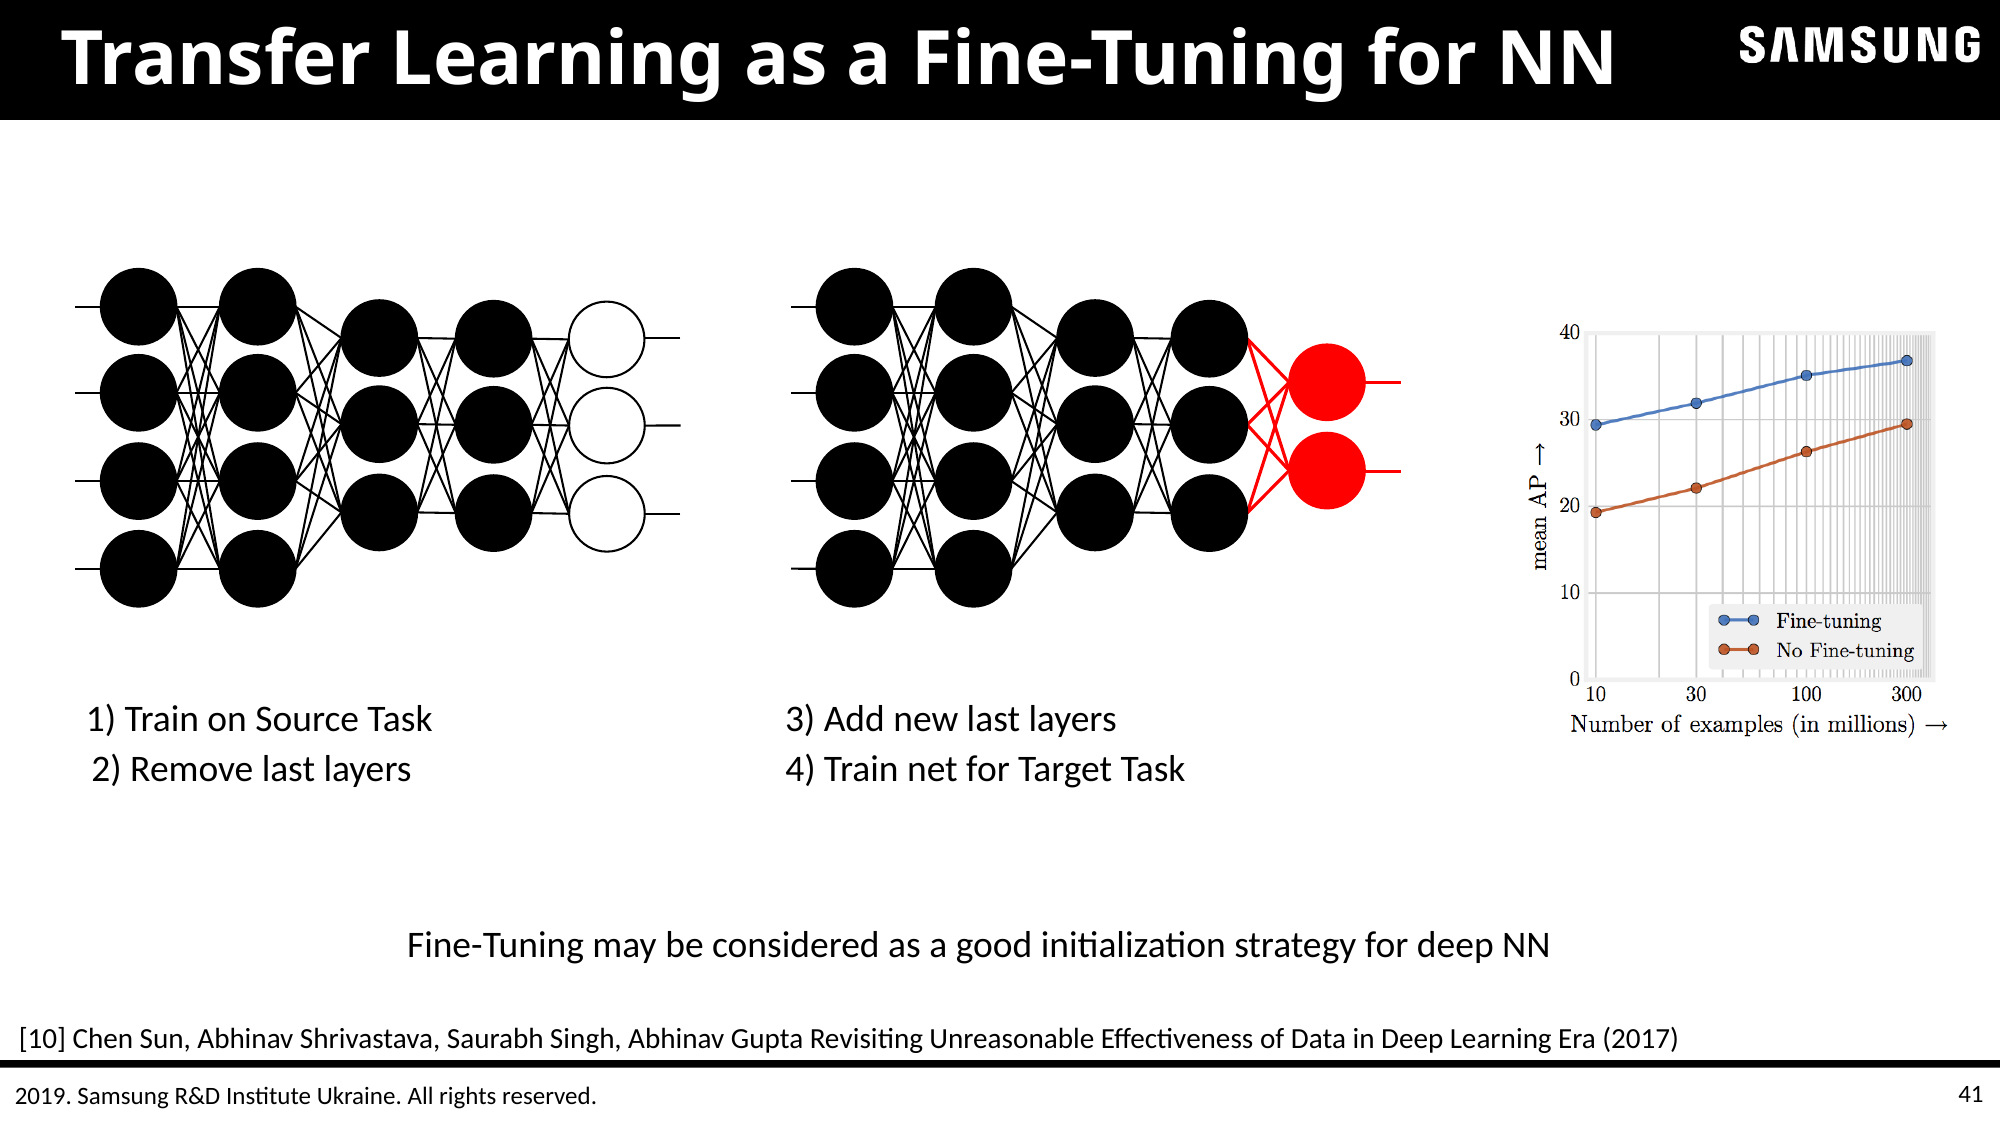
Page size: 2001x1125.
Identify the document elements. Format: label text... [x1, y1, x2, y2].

text_box [1058, 385, 1132, 464]
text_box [416, 424, 456, 512]
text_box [1011, 424, 1058, 512]
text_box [295, 337, 342, 424]
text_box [1132, 338, 1172, 424]
text_box [934, 529, 1013, 608]
text_box [342, 473, 419, 552]
text_box [218, 529, 297, 608]
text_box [892, 481, 936, 569]
text_box [99, 442, 176, 520]
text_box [1247, 338, 1290, 382]
title Transfer Learning as a Fine-Tuning for NN [0, 0, 1734, 120]
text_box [1011, 337, 1058, 424]
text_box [1247, 382, 1290, 470]
text_box [1058, 299, 1134, 377]
text_box Fine-Tuning may be considered as a good initialization strategy for deep NN [383, 912, 1568, 973]
text_box [1170, 299, 1249, 378]
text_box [1011, 512, 1058, 569]
text_box [815, 529, 894, 608]
text_box [99, 353, 176, 432]
slide_number 41 [1548, 1062, 1999, 1123]
text_box [936, 442, 1011, 520]
text_box 1) Train on Source Task [70, 686, 448, 747]
text_box [567, 300, 646, 379]
text_box [1290, 343, 1366, 422]
text_box [934, 267, 1013, 346]
text_box [568, 474, 646, 553]
text_box [99, 529, 178, 608]
picture [1734, 20, 1982, 67]
text_box [10] Chen Sun, Abhinav Shrivastava, Saurabh Singh, Abhinav Gupta Revisiting Unreasonable Effectiveness of Data in Deep Learning Era (2017) [4, 1012, 1696, 1062]
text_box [1132, 424, 1172, 512]
text_box [1170, 474, 1249, 552]
text_box [342, 385, 416, 464]
text_box [454, 299, 533, 378]
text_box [295, 512, 342, 569]
text_box 2) Remove last layers [76, 736, 427, 797]
text_box [220, 353, 295, 432]
text_box [1172, 385, 1247, 464]
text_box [1011, 306, 1058, 337]
text_box [936, 353, 1011, 432]
footer 2019. Samsung R&D Institute Ukraine. All rights reserved. [0, 1065, 645, 1125]
picture [1518, 313, 1960, 749]
text_box [570, 386, 646, 465]
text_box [892, 306, 936, 392]
text_box [456, 385, 531, 464]
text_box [176, 306, 220, 392]
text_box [176, 392, 220, 481]
text_box [815, 442, 892, 520]
text_box [220, 442, 295, 520]
text_box 4) Train net for Target Task [770, 736, 1201, 797]
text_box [295, 424, 342, 512]
text_box [99, 267, 178, 346]
text_box [218, 267, 297, 346]
text_box [815, 267, 894, 346]
text_box [1290, 431, 1366, 510]
text_box [342, 299, 419, 377]
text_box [1247, 470, 1290, 513]
text_box [1058, 473, 1134, 552]
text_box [531, 339, 569, 513]
text_box 3) Add new last layers [770, 686, 1132, 736]
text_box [176, 481, 220, 569]
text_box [416, 338, 456, 424]
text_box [295, 306, 342, 337]
text_box [815, 353, 892, 432]
text_box [454, 474, 533, 552]
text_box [892, 392, 936, 481]
